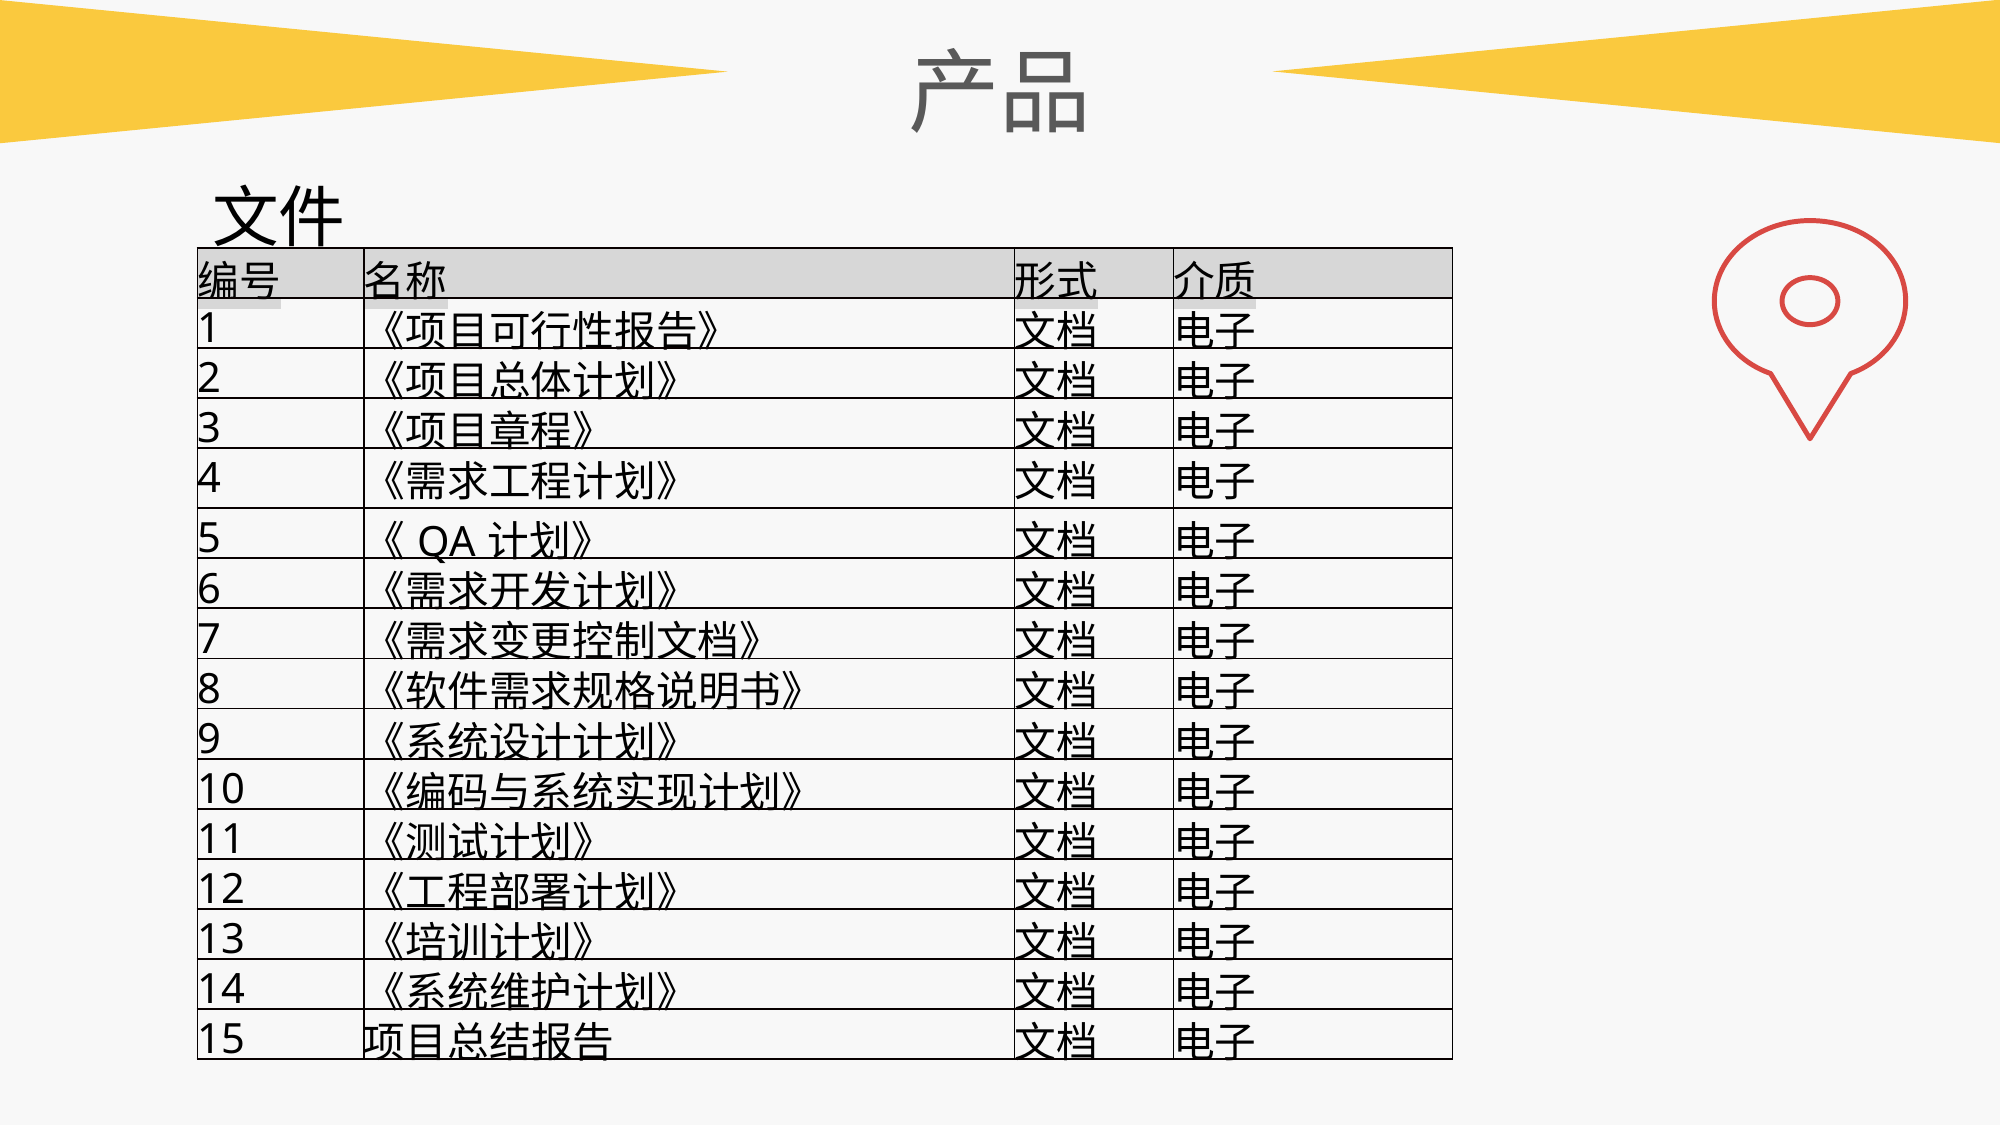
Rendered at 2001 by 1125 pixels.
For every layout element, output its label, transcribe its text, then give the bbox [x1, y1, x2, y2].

table_cell 2 [198, 349, 363, 397]
table_cell 6 [198, 559, 363, 607]
table_cell 《系统维护计划》 [365, 960, 1014, 1008]
table_cell 文档 [1015, 960, 1173, 1008]
table_cell 电子 [1174, 860, 1452, 908]
table_cell 电子 [1174, 449, 1452, 507]
table_cell 《项目可行性报告》 [365, 299, 1014, 347]
text_box 产品 [709, 26, 1291, 151]
table_cell 电子 [1174, 399, 1452, 447]
table_cell 文档 [1015, 349, 1173, 397]
table_cell 文档 [1015, 1010, 1173, 1058]
table_cell 《需求开发计划》 [365, 559, 1014, 607]
table_cell 电子 [1174, 509, 1452, 557]
table_cell 文档 [1015, 509, 1173, 557]
table_cell 文档 [1015, 659, 1173, 708]
table_cell 文档 [1015, 299, 1173, 347]
table_cell 电子 [1174, 810, 1452, 858]
table_cell 文档 [1015, 709, 1173, 758]
table_cell 《编码与系统实现计划》 [365, 760, 1014, 808]
table_cell 《项目章程》 [365, 399, 1014, 447]
table_cell 文档 [1015, 609, 1173, 658]
table_cell 电子 [1174, 659, 1452, 708]
table_cell 《工程部署计划》 [365, 860, 1014, 908]
table_cell 1 [198, 299, 363, 347]
table_header 名称 [365, 249, 1014, 297]
table_cell 电子 [1174, 299, 1452, 347]
table_cell 3 [198, 399, 363, 447]
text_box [1714, 220, 1906, 439]
table_cell 13 [198, 910, 363, 958]
table_cell 文档 [1015, 559, 1173, 607]
table_cell 电子 [1174, 609, 1452, 658]
table_cell 《需求变更控制文档》 [365, 609, 1014, 658]
table_cell 电子 [1174, 1010, 1452, 1058]
table_cell 文档 [1015, 449, 1173, 507]
table_cell 11 [198, 810, 363, 858]
table_cell 10 [198, 760, 363, 808]
table_cell 《测试计划》 [365, 810, 1014, 858]
text_box [1291, 0, 2000, 145]
table_cell 文档 [1015, 399, 1173, 447]
table_header 介质 [1174, 249, 1452, 297]
table_cell 9 [198, 709, 363, 758]
table_cell 项目总结报告 [365, 1010, 1014, 1058]
text_box [0, 0, 709, 145]
table_cell 《培训计划》 [365, 910, 1014, 958]
table_cell 文档 [1015, 860, 1173, 908]
table_cell 14 [198, 960, 363, 1008]
table_header 形式 [1015, 249, 1173, 297]
table_cell 15 [198, 1010, 363, 1058]
table_cell 电子 [1174, 760, 1452, 808]
table_cell 电子 [1174, 709, 1452, 758]
table_cell 电子 [1174, 349, 1452, 397]
table_header 编号 [198, 249, 363, 297]
table_cell 8 [198, 659, 363, 708]
table_cell 12 [198, 860, 363, 908]
table_cell 《软件需求规格说明书》 [365, 659, 1014, 708]
table_cell 《项目总体计划》 [365, 349, 1014, 397]
table_cell 《QA计划》 [365, 509, 1014, 557]
table_cell 《系统设计计划》 [365, 709, 1014, 758]
table_cell 4 [198, 449, 363, 507]
table_cell 电子 [1174, 910, 1452, 958]
table_cell 7 [198, 609, 363, 658]
table_cell 电子 [1174, 559, 1452, 607]
table_cell 电子 [1174, 960, 1452, 1008]
table_cell 文档 [1015, 910, 1173, 958]
table_cell 《需求工程计划》 [365, 449, 1014, 507]
table_cell 文档 [1015, 810, 1173, 858]
table_cell 文档 [1015, 760, 1173, 808]
table_cell 5 [198, 509, 363, 557]
text_box 文件 [197, 143, 850, 247]
